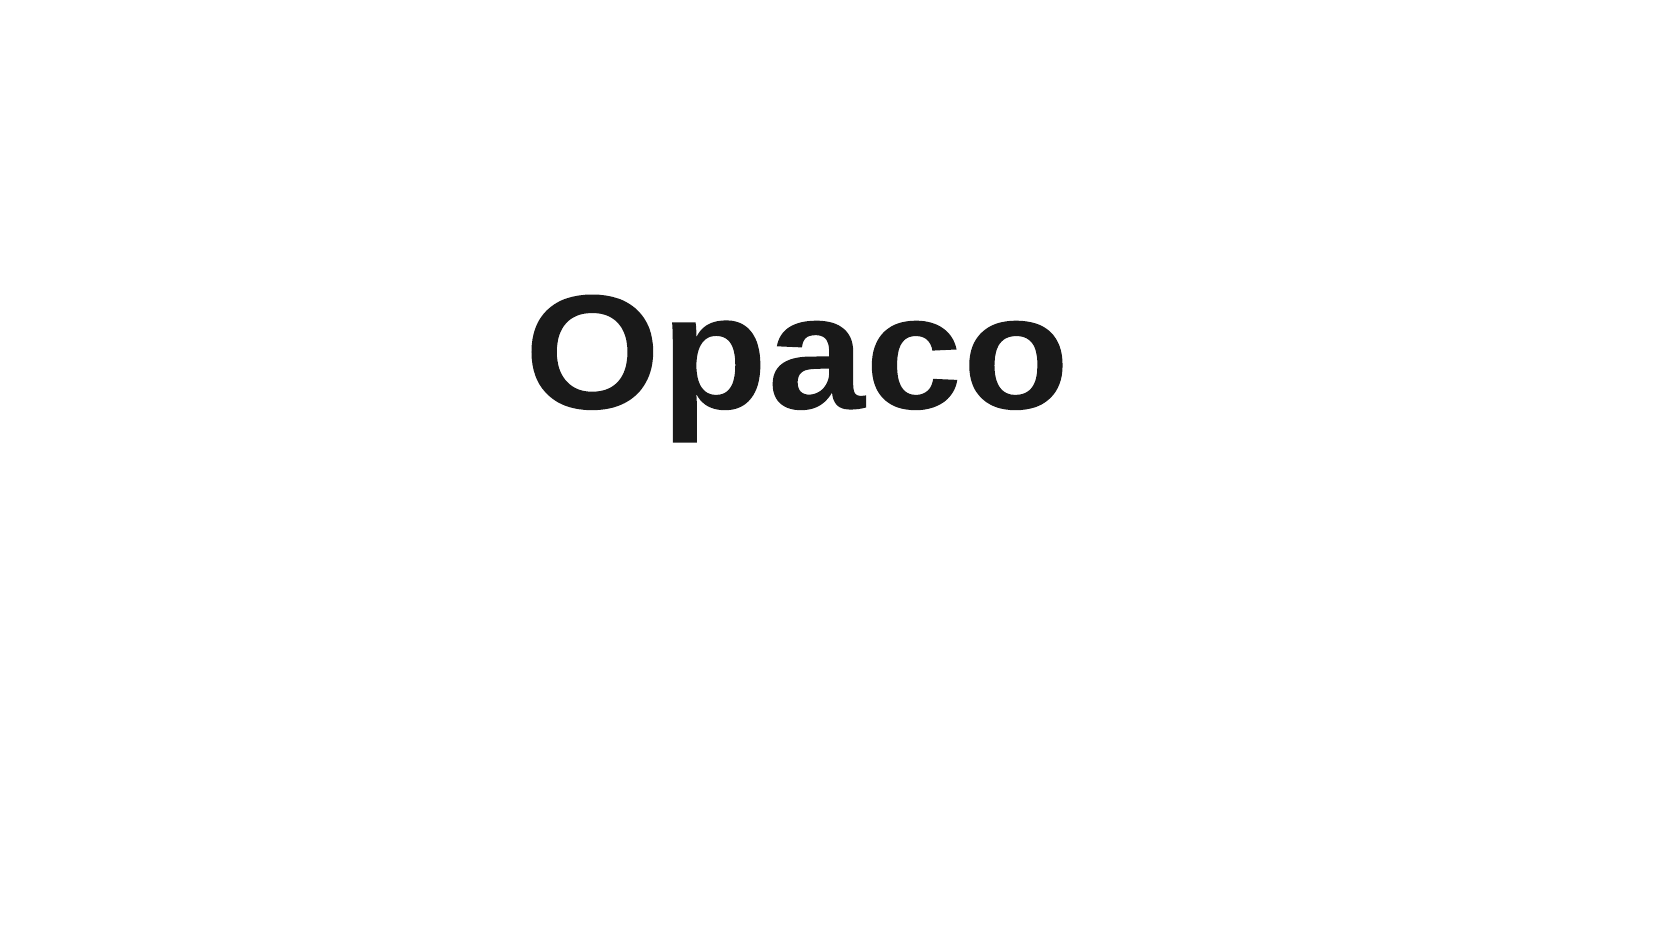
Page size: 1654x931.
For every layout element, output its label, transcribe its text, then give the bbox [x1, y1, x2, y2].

text_box Opaco [147, 295, 1476, 451]
